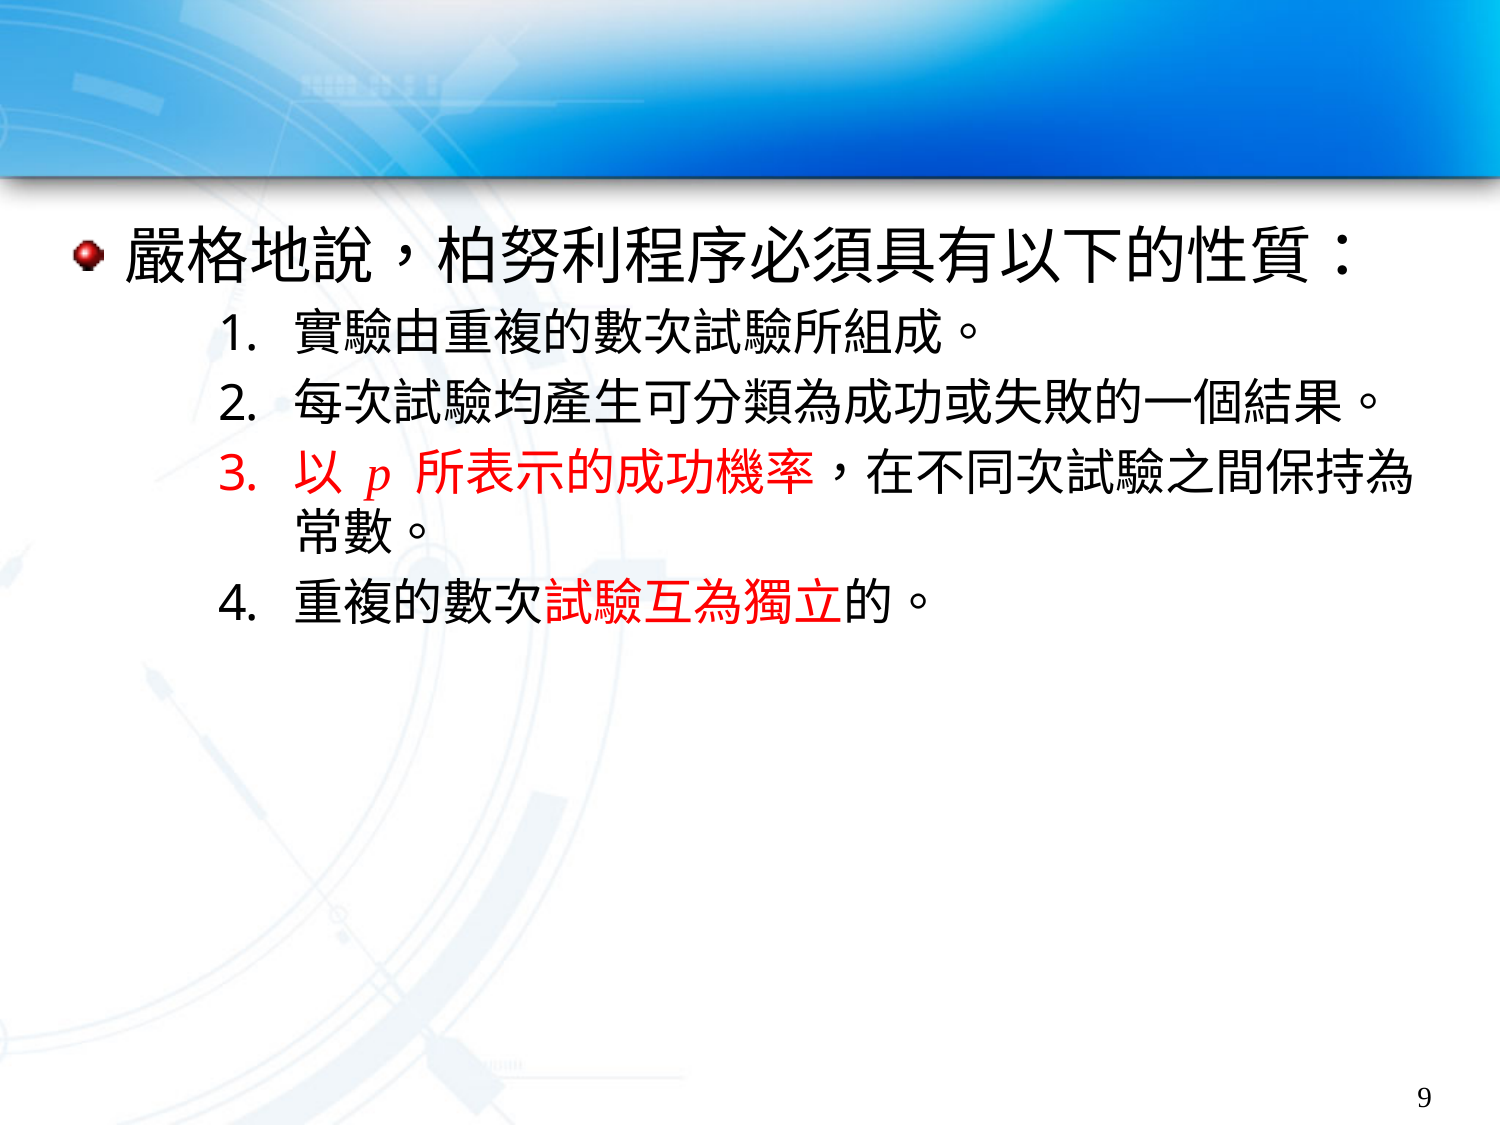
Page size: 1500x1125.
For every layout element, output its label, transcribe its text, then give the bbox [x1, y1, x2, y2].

slide_number 9 [1134, 1070, 1448, 1125]
list 嚴格地說，柏努利程序必須具有以下的性質： 實驗由重複的數次試驗所組成。 每次試驗均產生可分類為成功或失敗的一個結果。 以 p 所表示的成功機率，在不同次試驗之間保持為常數。 重複的數次試驗互為獨立的。 [52, 207, 1448, 729]
picture [0, 0, 1500, 1125]
